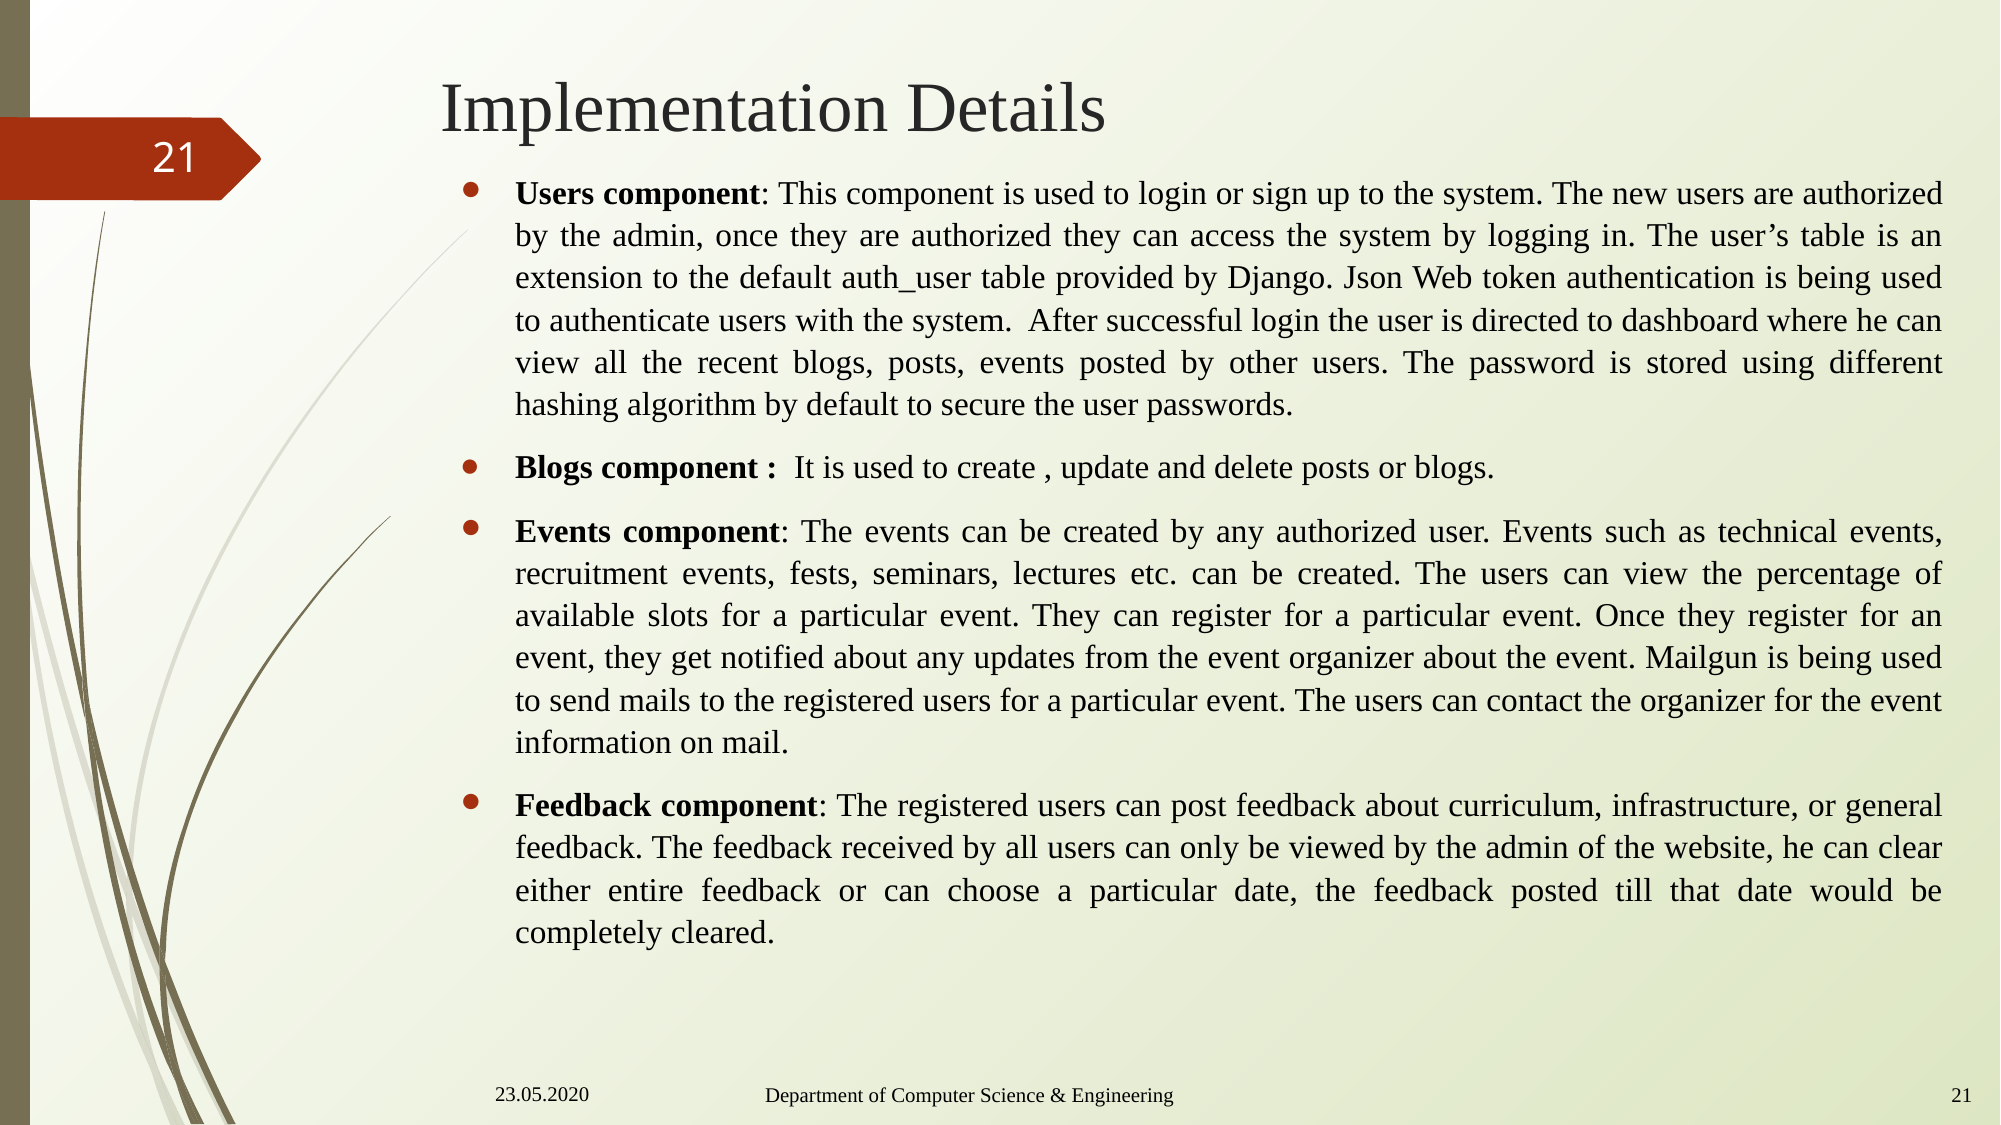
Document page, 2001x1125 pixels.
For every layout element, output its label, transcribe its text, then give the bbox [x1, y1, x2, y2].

text_box Department of Computer Science & Engineering 21 [750, 1063, 2000, 1124]
slide_number 21 [87, 129, 216, 190]
text_box 23.05.2020 [424, 1062, 605, 1124]
title Implementation Details [425, 53, 1888, 161]
list Users component: This component is used to login or sign up to the system. The new users are authorized by the admin, once they are authorized they can access the system by logging in. The user’s table is an extension to the default auth_user table provided by Django. Json Web token authentication is being used to authenticate users with the system. After successful login the user is directed to dashboard where he can view all the recent blogs, posts, events posted by other users. The password is stored using different hashing algorithm by default to secure the user passwords. Blogs component : It is used to create , update and delete posts or blogs. Events component: The events can be created by any authorized user. Events such as technical events, recruitment events, fests, seminars, lectures etc. can be created. The users can view the percentage of available slots for a particular event. They can register for a particular event. Once they register for an event, they get notified about any updates from the event organizer about the event. Mailgun is being used to send mails to the registered users for a particular event. The users can contact the organizer for the event information on mail. Feedback component: The registered users can post feedback about curriculum, infrastructure, or general feedback. The feedback received by all users can only be viewed by the admin of the website, he can clear either entire feedback or can choose a particular date, the feedback posted till that date would be completely cleared. [425, 161, 1961, 781]
